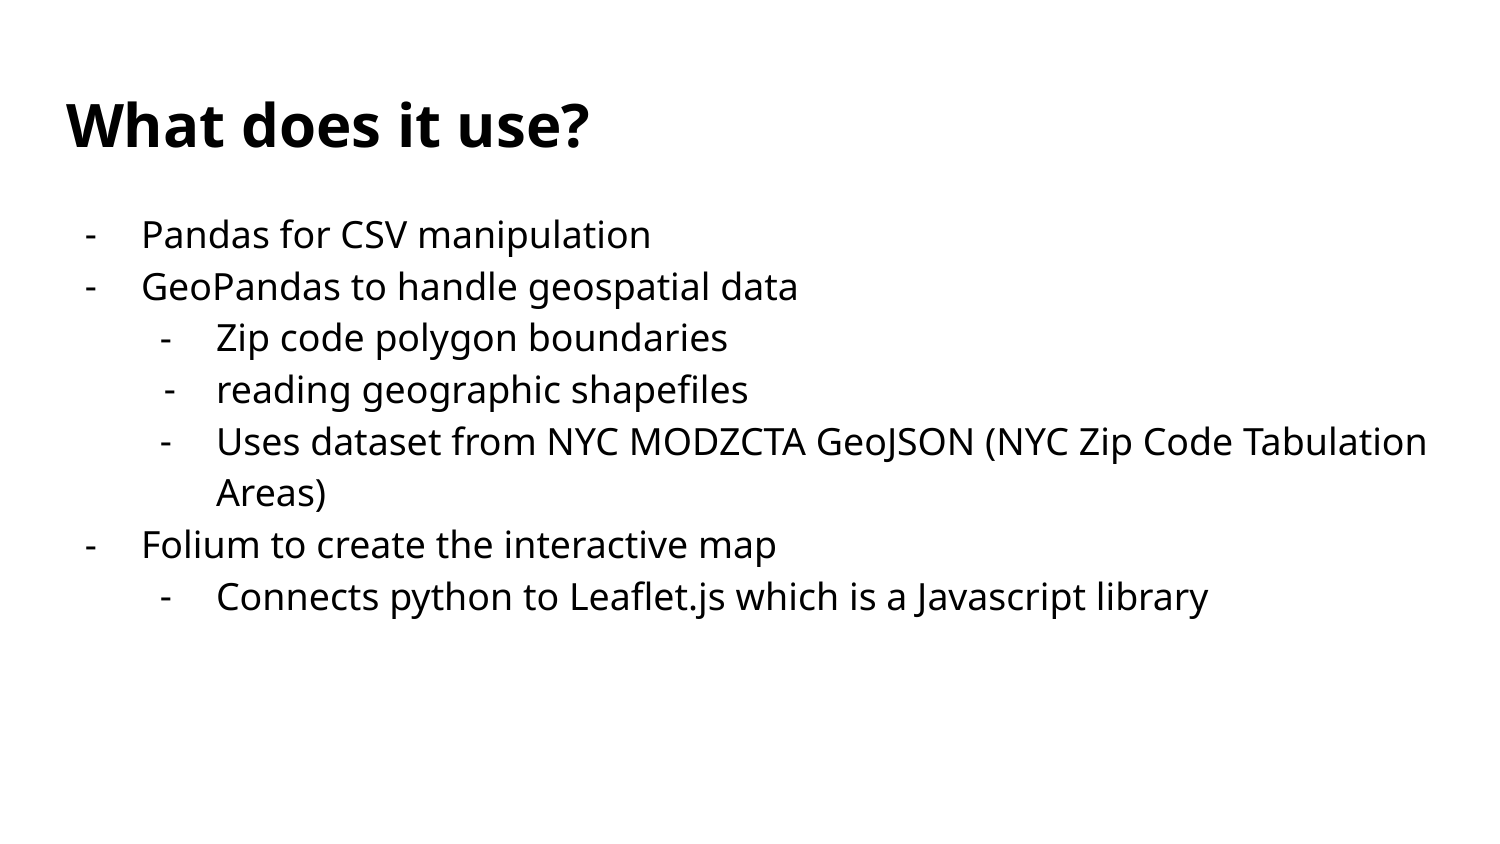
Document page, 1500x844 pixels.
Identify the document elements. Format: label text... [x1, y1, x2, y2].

title What does it use? [51, 72, 1449, 176]
list Pandas for CSV manipulation GeoPandas to handle geospatial data Zip code polygon boundaries reading geographic shapefiles Uses dataset from NYC MODZCTA GeoJSON (NYC Zip Code Tabulation Areas) Folium to create the interactive map Connects python to Leaflet.js which is a Javascript library [51, 189, 1449, 750]
